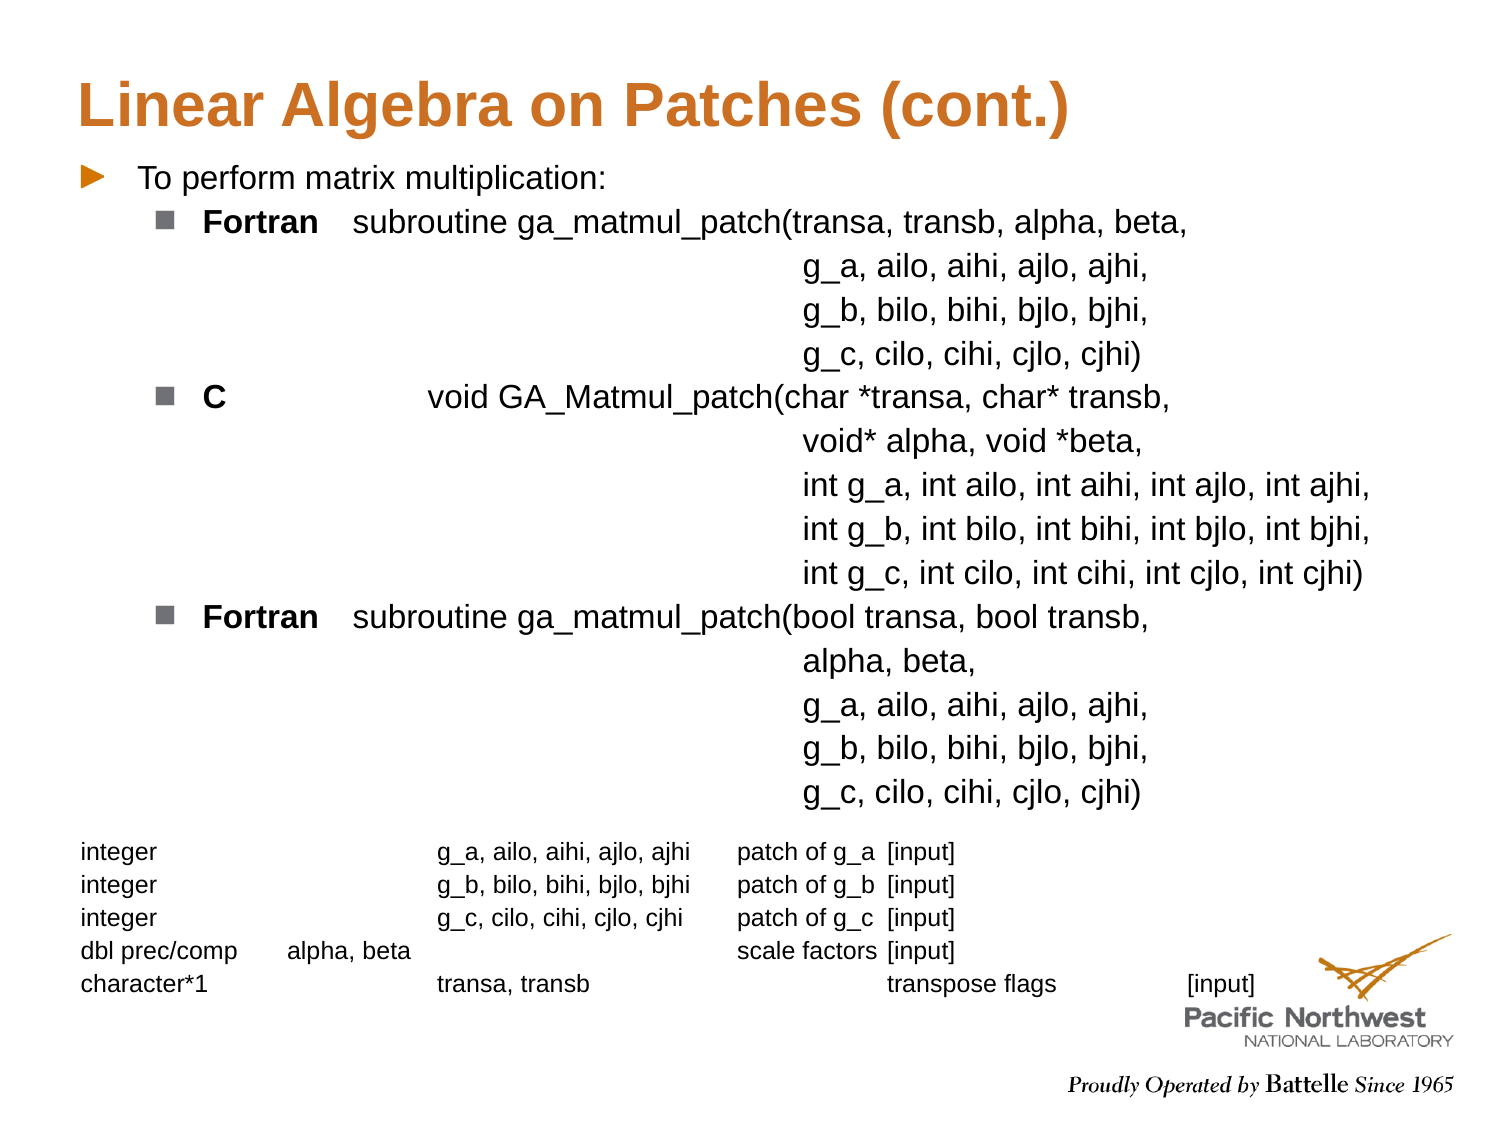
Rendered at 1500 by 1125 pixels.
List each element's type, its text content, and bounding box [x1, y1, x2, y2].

list To perform matrix multiplication: Fortran subroutine ga_matmul_patch(transa, transb, alpha, beta, g_a, ailo, aihi, ajlo, ajhi, g_b, bilo, bihi, bjlo, bjhi, g_c, cilo, cihi, cjlo, cjhi) C void GA_Matmul_patch(char *transa, char* transb, void* alpha, void *beta, int g_a, int ailo, int aihi, int ajlo, int ajhi, int g_b, int bilo, int bihi, int bjlo, int bjhi, int g_c, int cilo, int cihi, int cjlo, int cjhi) Fortran subroutine ga_matmul_patch(bool transa, bool transb, alpha, beta, g_a, ailo, aihi, ajlo, ajhi, g_b, bilo, bihi, bjlo, bjhi, g_c, cilo, cihi, cjlo, cjhi) integer g_a, ailo, aihi, ajlo, ajhi patch of g_a [input] integer g_b, bilo, bihi, bjlo, bjhi patch of g_b [input] integer g_c, cilo, cihi, cjlo, cjhi patch of g_c [input] dbl prec/comp alpha, beta scale factors [input] character*1 transa, transb transpose flags [input] [80, 162, 1424, 750]
title Linear Algebra on Patches (cont.) [77, 75, 1424, 238]
picture [155, 386, 175, 406]
picture [1065, 930, 1500, 1125]
picture [155, 605, 175, 625]
picture [155, 210, 175, 230]
picture [80, 164, 105, 189]
